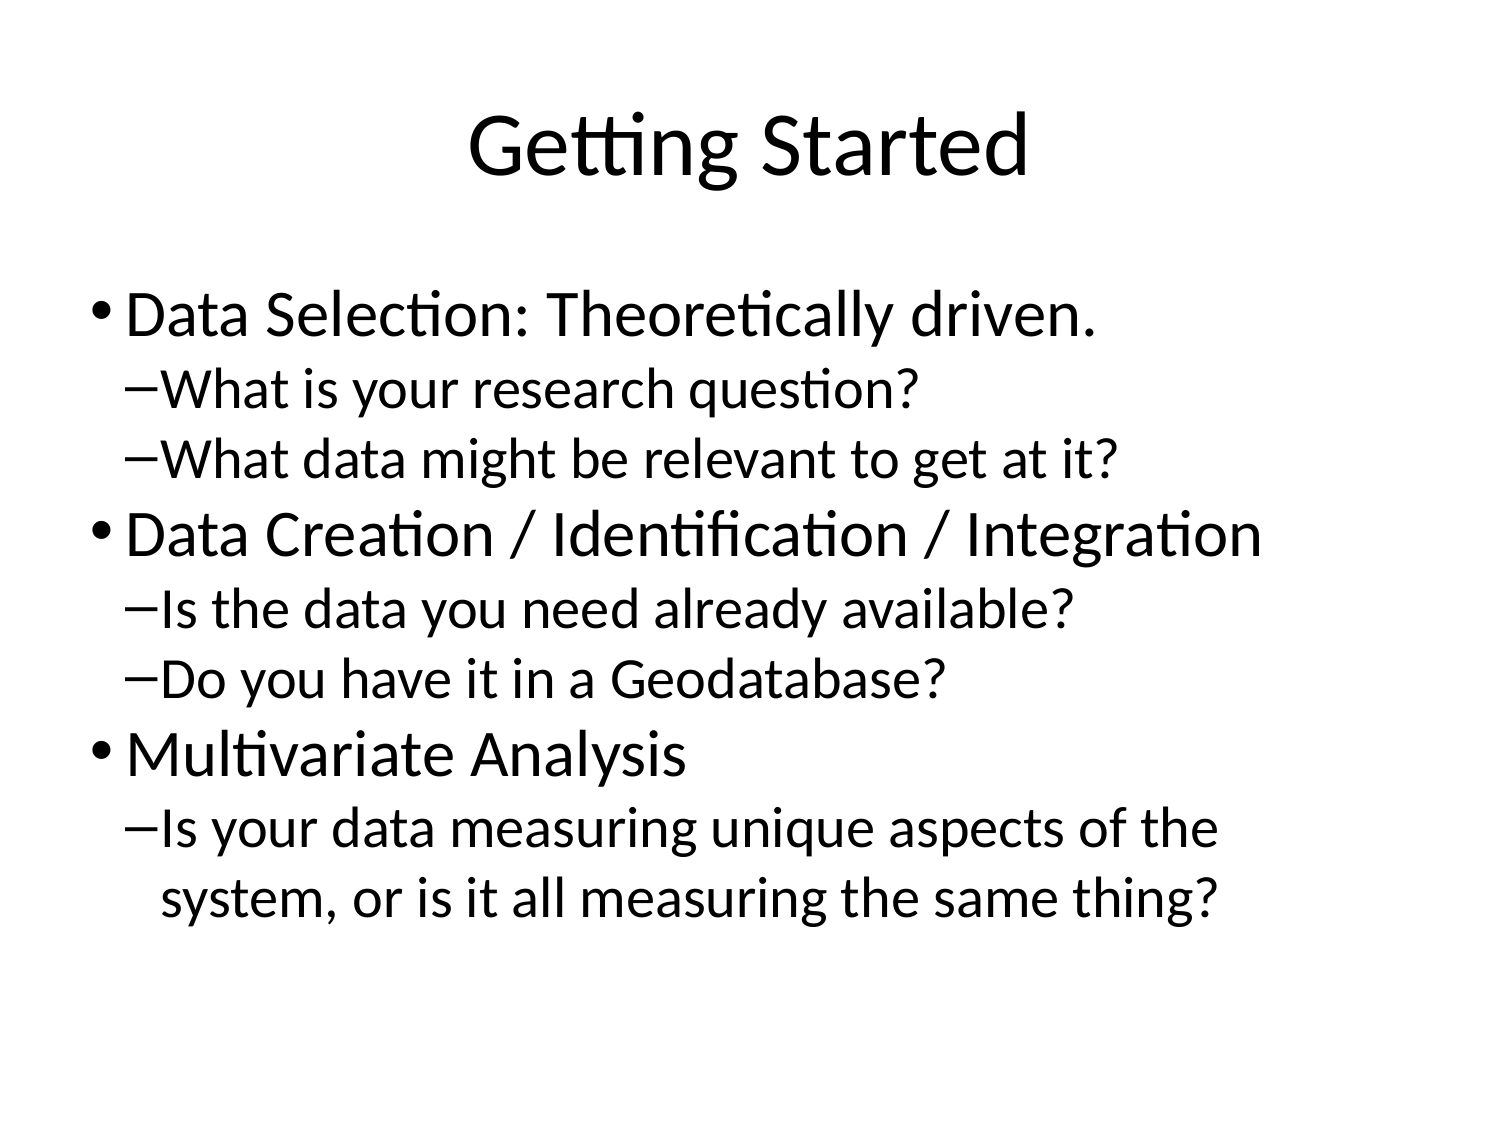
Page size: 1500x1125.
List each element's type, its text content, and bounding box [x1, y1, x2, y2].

text_box Getting Started [74, 45, 1425, 233]
text_box Data Selection: Theoretically driven. What is your research question? What data might be relevant to get at it? Data Creation / Identification / Integration Is the data you need already available? Do you have it in a Geodatabase? Multivariate Analysis Is your data measuring unique aspects of the system, or is it all measuring the same thing? [74, 262, 1425, 1005]
